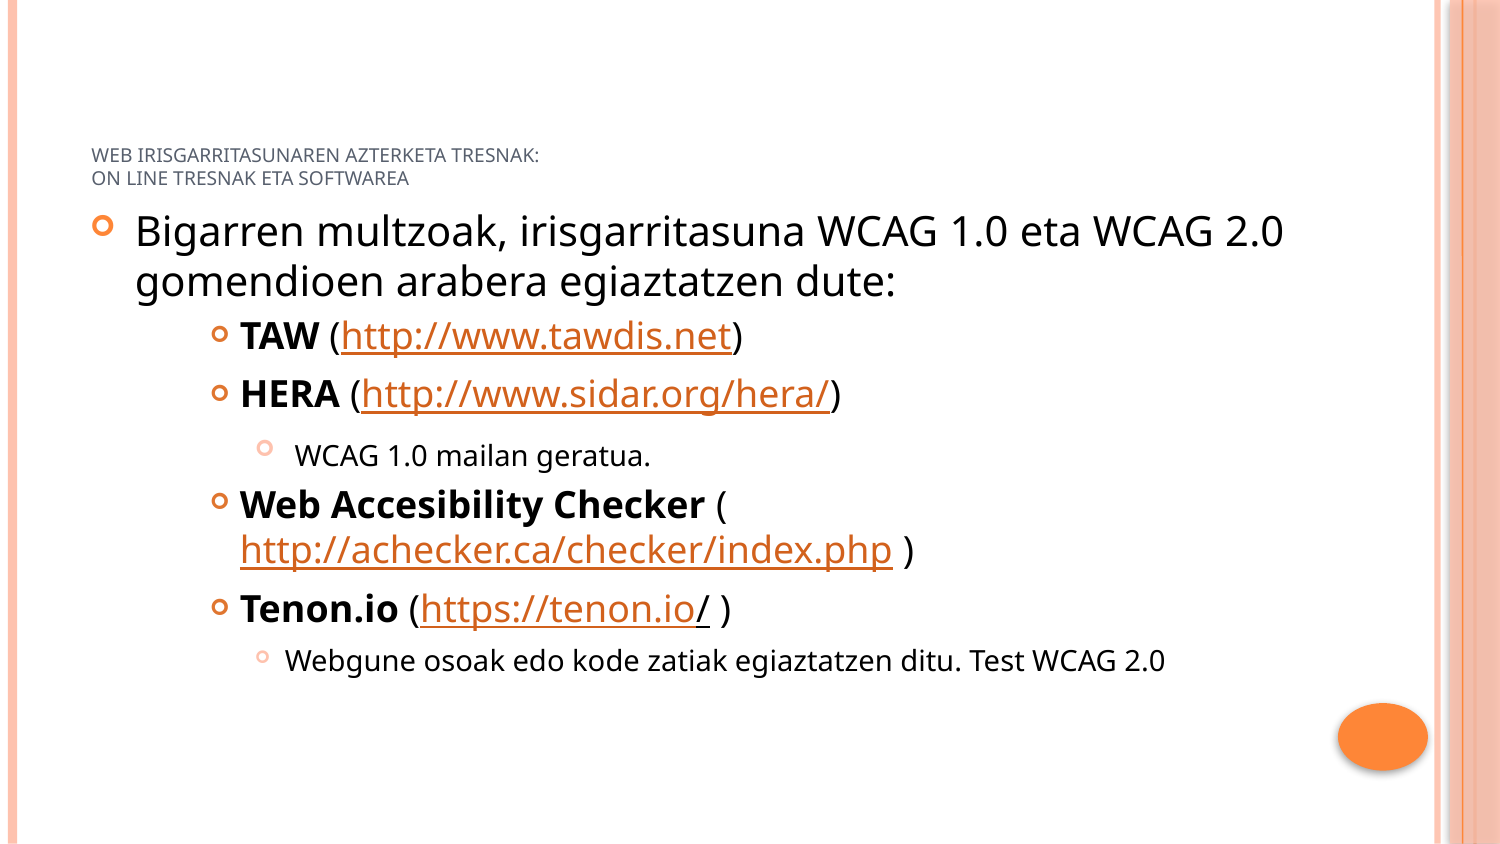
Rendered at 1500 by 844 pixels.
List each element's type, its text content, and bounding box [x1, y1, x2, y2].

title Web irisgarritasunaren azterketa tresnak: On line tresnak eta softwarea [76, 55, 1302, 197]
list Bigarren multzoak, irisgarritasuna WCAG 1.0 eta WCAG 2.0 gomendioen arabera egiaztatzen dute: TAW (http://www.tawdis.net) HERA (http://www.sidar.org/hera/) WCAG 1.0 mailan geratua. Web Accesibility Checker (http://achecker.ca/checker/index.php ) Tenon.io (https://tenon.io/ ) Webgune osoak edo kode zatiak egiaztatzen ditu. Test WCAG 2.0 [75, 196, 1300, 797]
